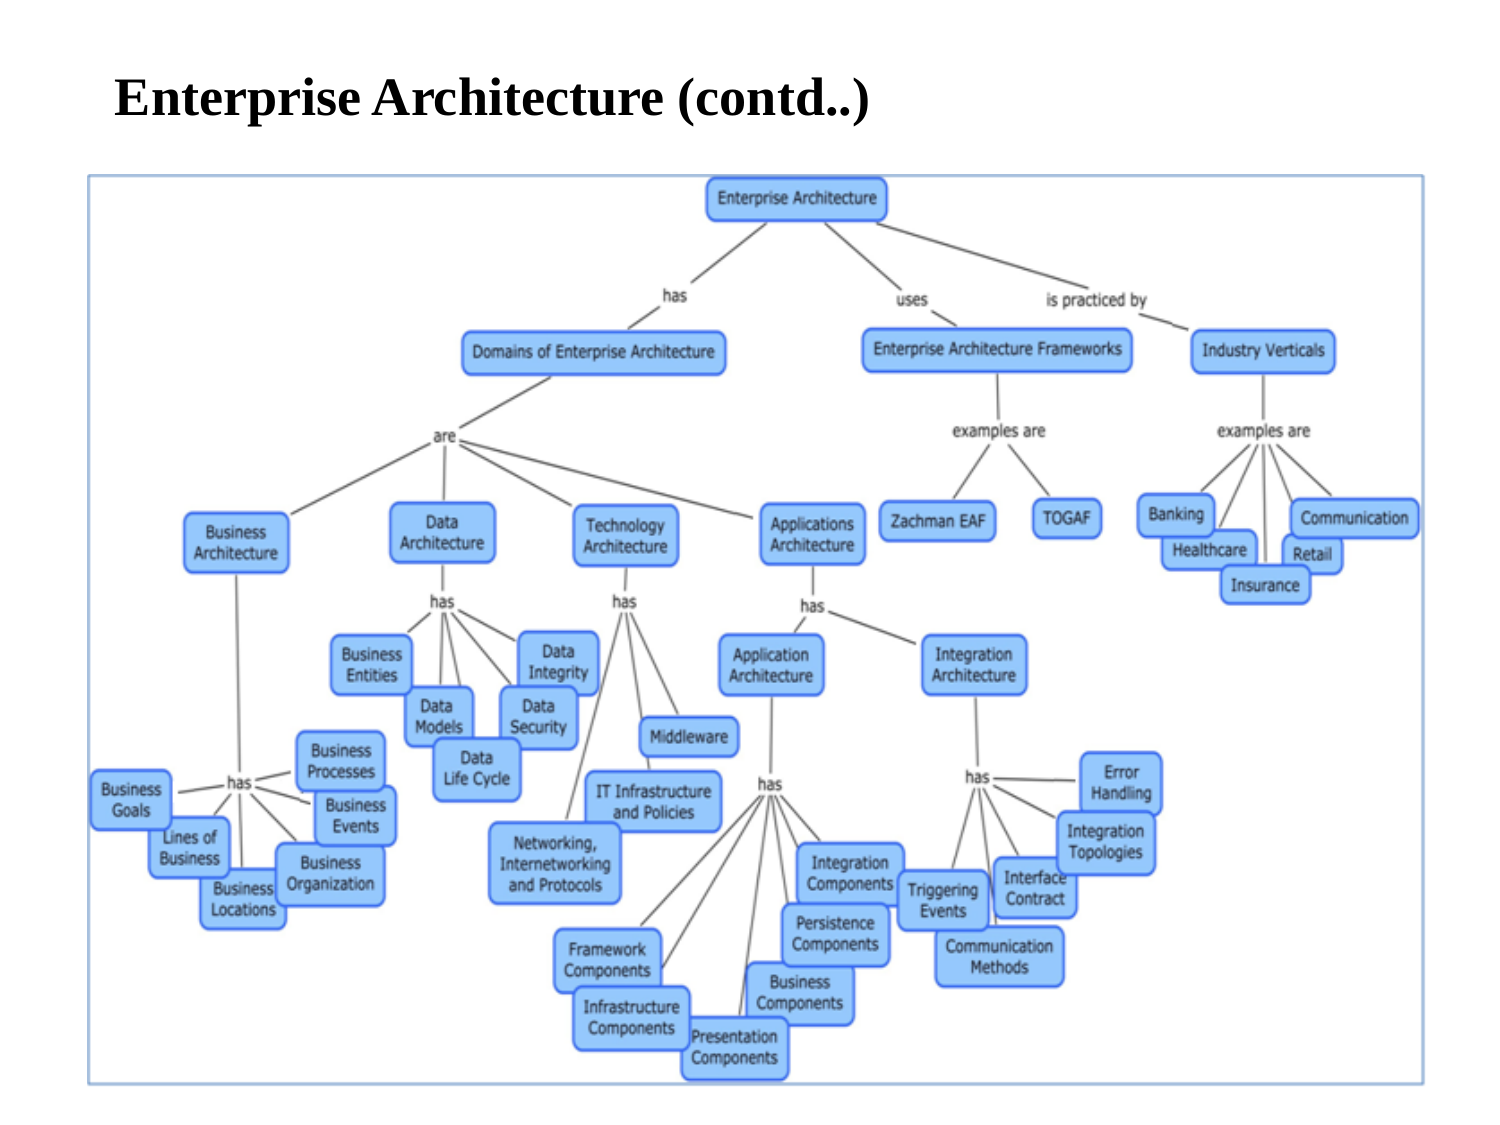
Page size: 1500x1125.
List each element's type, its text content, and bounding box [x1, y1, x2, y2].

title Enterprise Architecture (contd..) [99, 37, 1263, 150]
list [87, 174, 1427, 1088]
